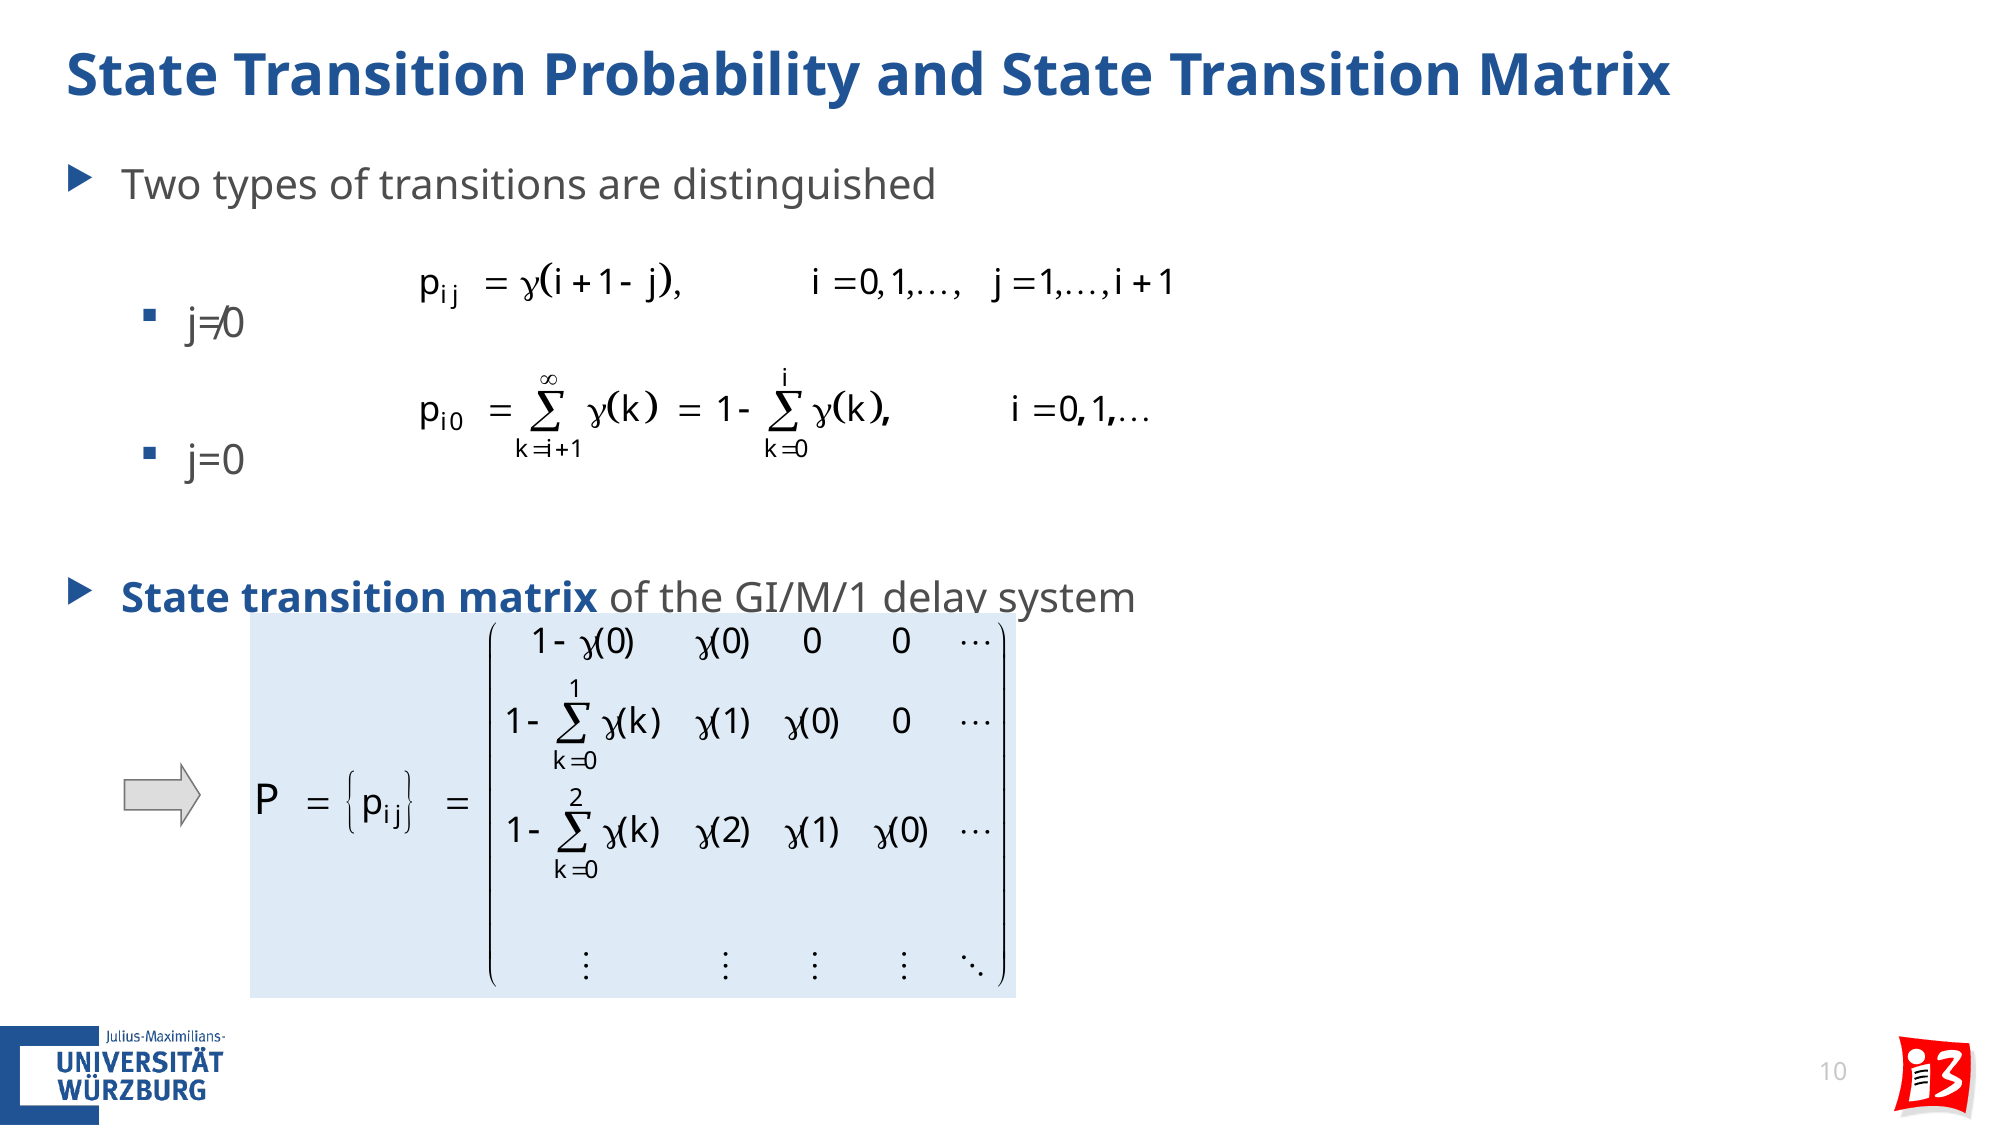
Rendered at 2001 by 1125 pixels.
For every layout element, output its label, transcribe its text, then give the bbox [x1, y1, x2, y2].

slide_number 10 [1412, 1042, 1863, 1103]
list Two types of transitions are distinguished j≠0 j=0 State transition matrix of the GI/M/1 delay system [50, 149, 1800, 988]
picture [0, 1026, 225, 1125]
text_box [412, 255, 1183, 320]
title State Transition Probability and State Transition Matrix [51, 18, 1800, 126]
text_box [124, 764, 201, 826]
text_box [412, 357, 1161, 468]
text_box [249, 612, 1017, 999]
